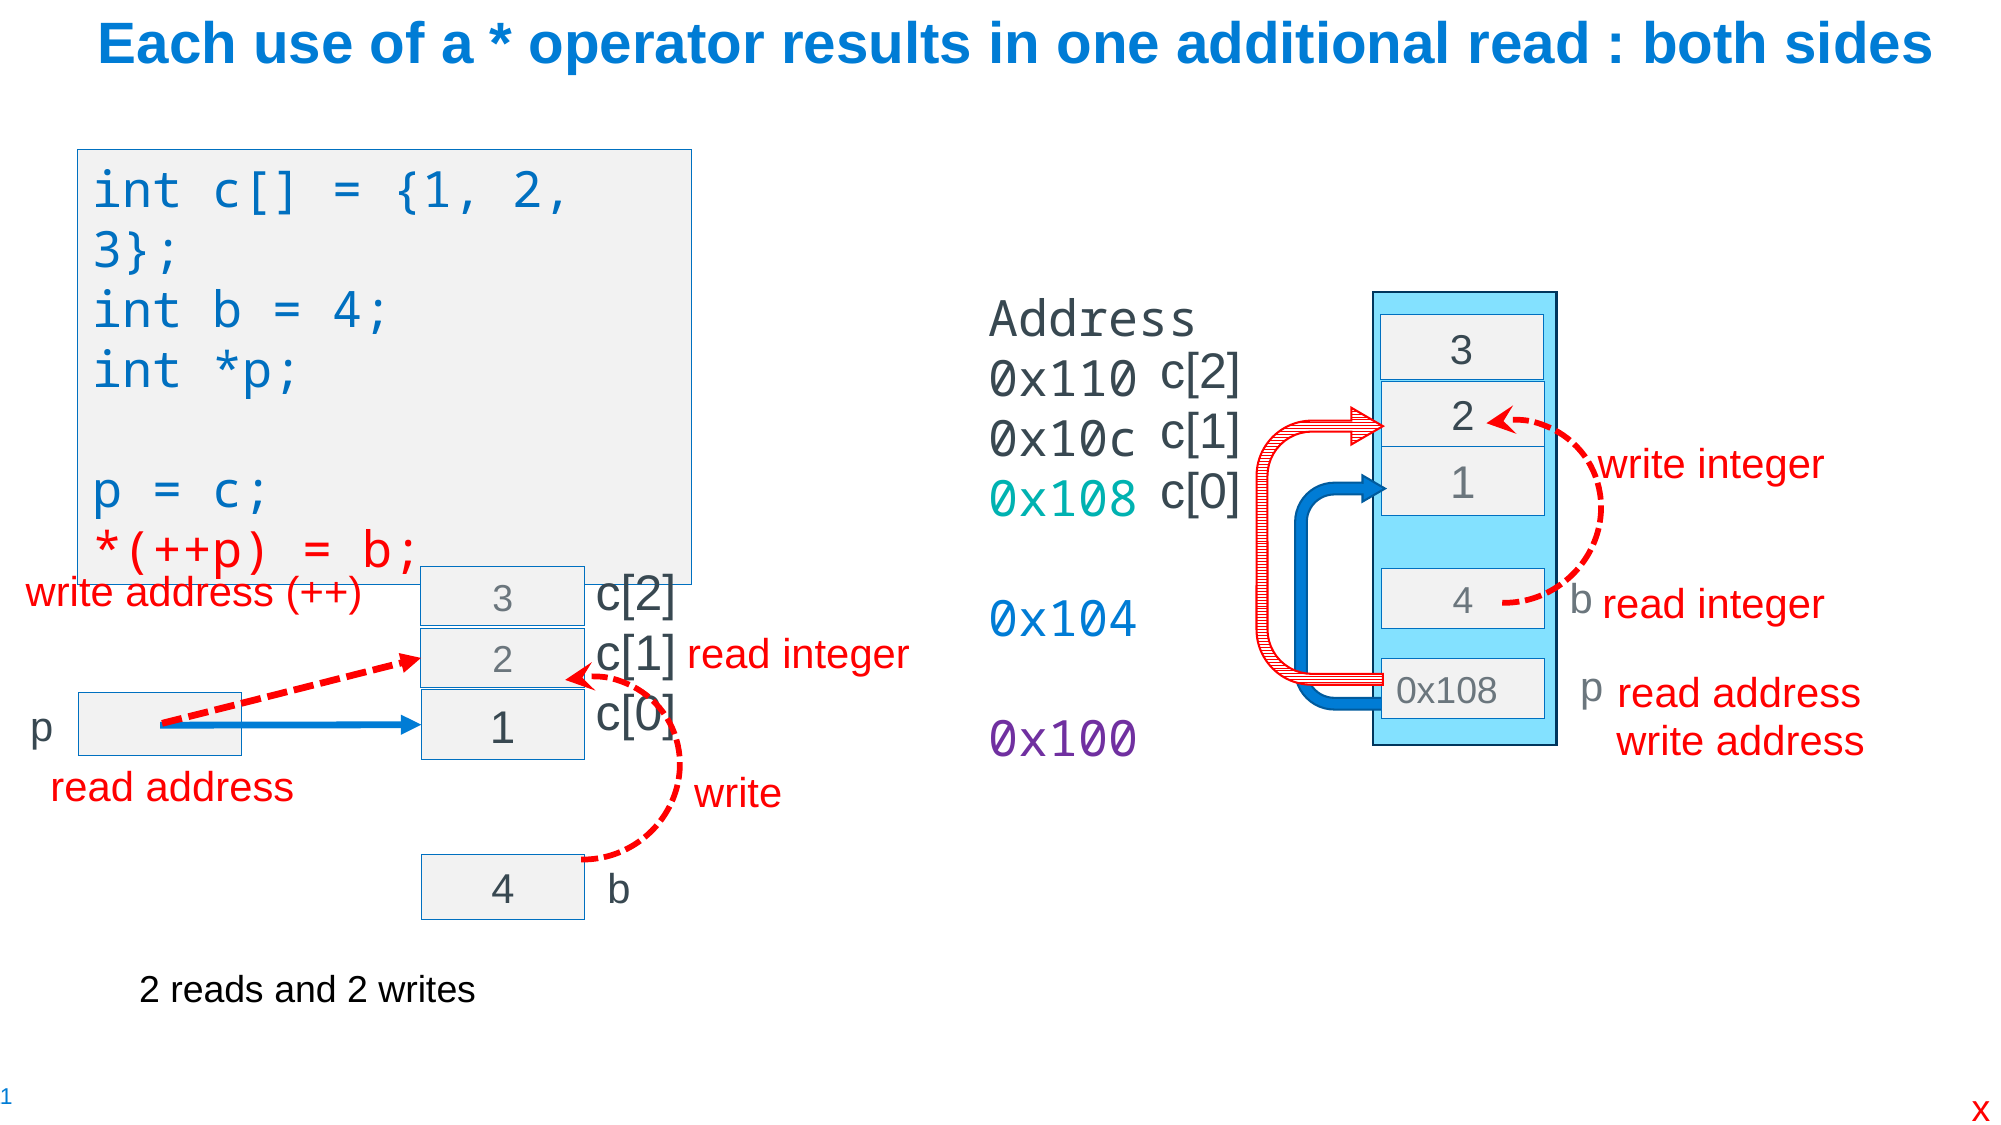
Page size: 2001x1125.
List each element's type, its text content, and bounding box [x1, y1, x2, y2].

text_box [162, 658, 421, 724]
text_box 2 reads and 2 writes [124, 957, 492, 1017]
text_box x [1956, 1076, 2000, 1125]
text_box read integer [799, 619, 926, 684]
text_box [9, 553, 799, 921]
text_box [981, 278, 1878, 779]
text_box int c[] = {1, 2, 3}; int b = 4; int *p; p = c; *(++p) = b; [77, 149, 692, 553]
title Each use of a * operator results in one additional read : both sides [82, 19, 1988, 84]
